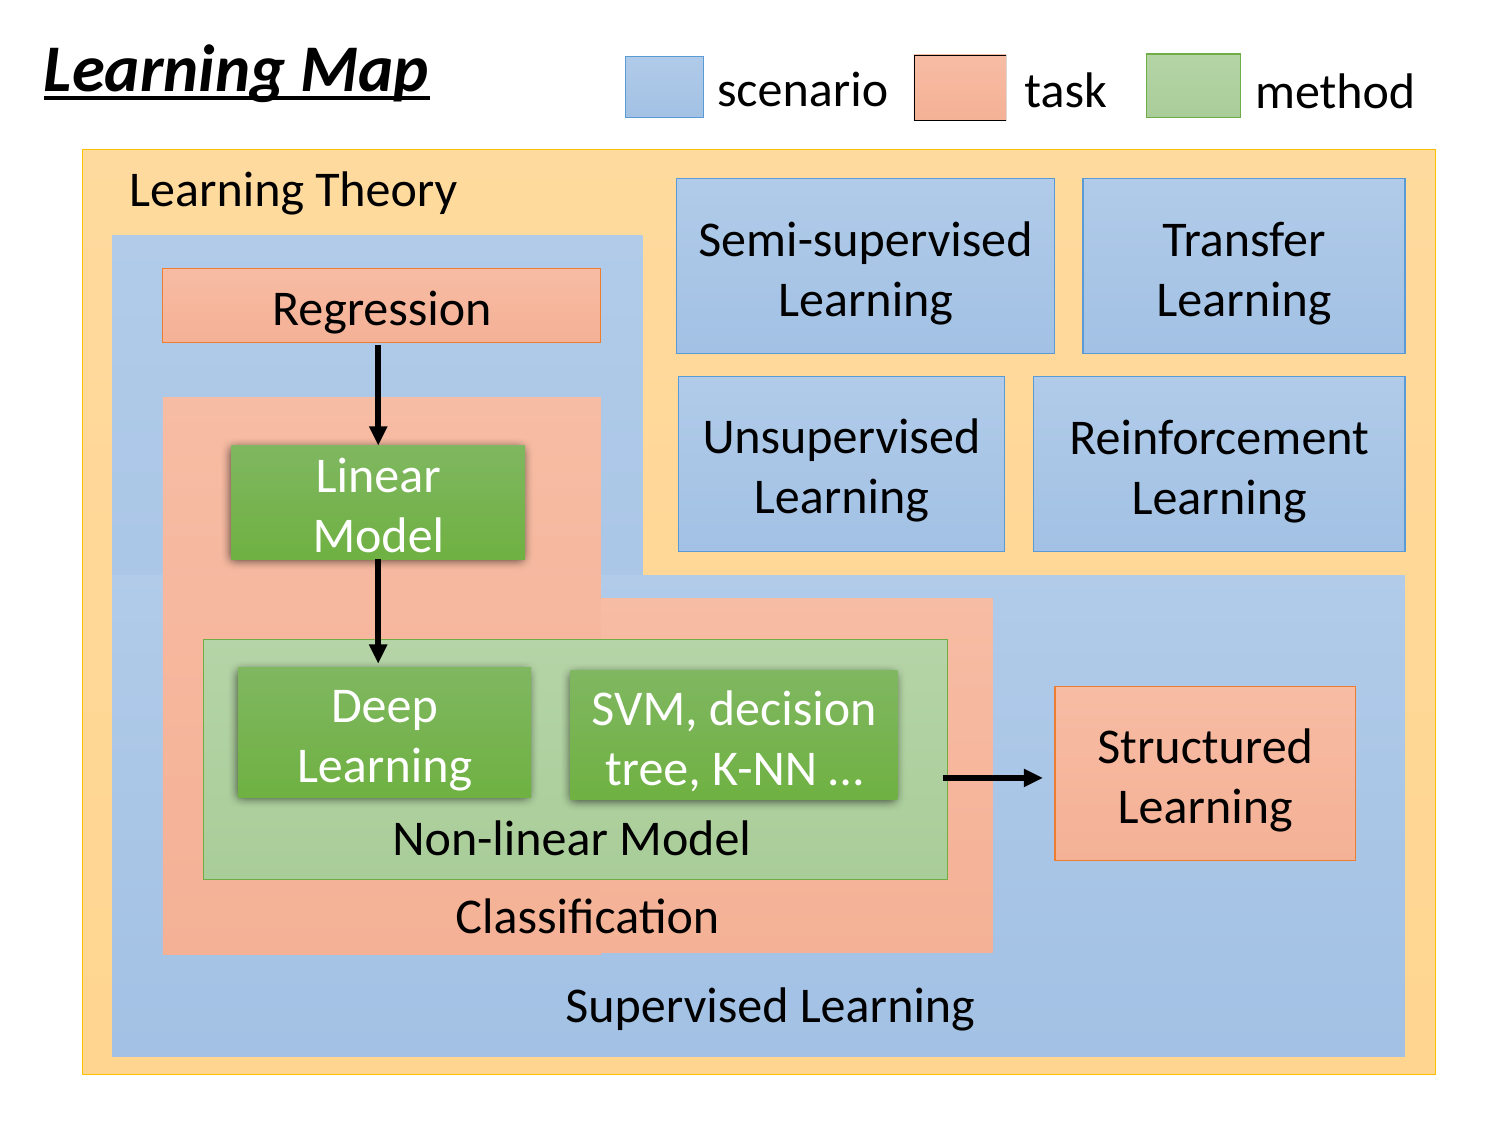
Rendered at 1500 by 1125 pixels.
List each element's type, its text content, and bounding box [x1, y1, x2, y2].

text_box Reinforcement Learning [1033, 376, 1406, 552]
text_box [601, 598, 993, 775]
text_box [162, 397, 601, 955]
text_box [916, 54, 1007, 121]
text_box task [1009, 49, 1128, 125]
text_box scenario [702, 48, 916, 124]
text_box [203, 639, 948, 880]
text_box Transfer Learning [1082, 178, 1406, 354]
text_box Supervised Learning [491, 965, 1049, 1041]
text_box SVM, decision tree, K-NN … [570, 670, 898, 800]
text_box [601, 781, 993, 953]
text_box Semi-supervised Learning [676, 178, 1055, 354]
text_box [112, 575, 1406, 1057]
text_box method [1240, 50, 1454, 126]
text_box Linear Model [231, 445, 526, 560]
text_box [1146, 53, 1240, 118]
text_box Learning Map [29, 17, 445, 112]
text_box Structured Learning [1054, 686, 1356, 861]
text_box [112, 235, 643, 575]
text_box Deep Learning [237, 667, 532, 798]
text_box Non-linear Model [364, 798, 780, 874]
text_box Learning Theory [112, 149, 475, 224]
text_box Regression [162, 268, 601, 343]
text_box Classification [420, 880, 755, 952]
text_box Unsupervised Learning [678, 376, 1005, 552]
text_box [82, 149, 1436, 1075]
text_box [625, 56, 702, 118]
